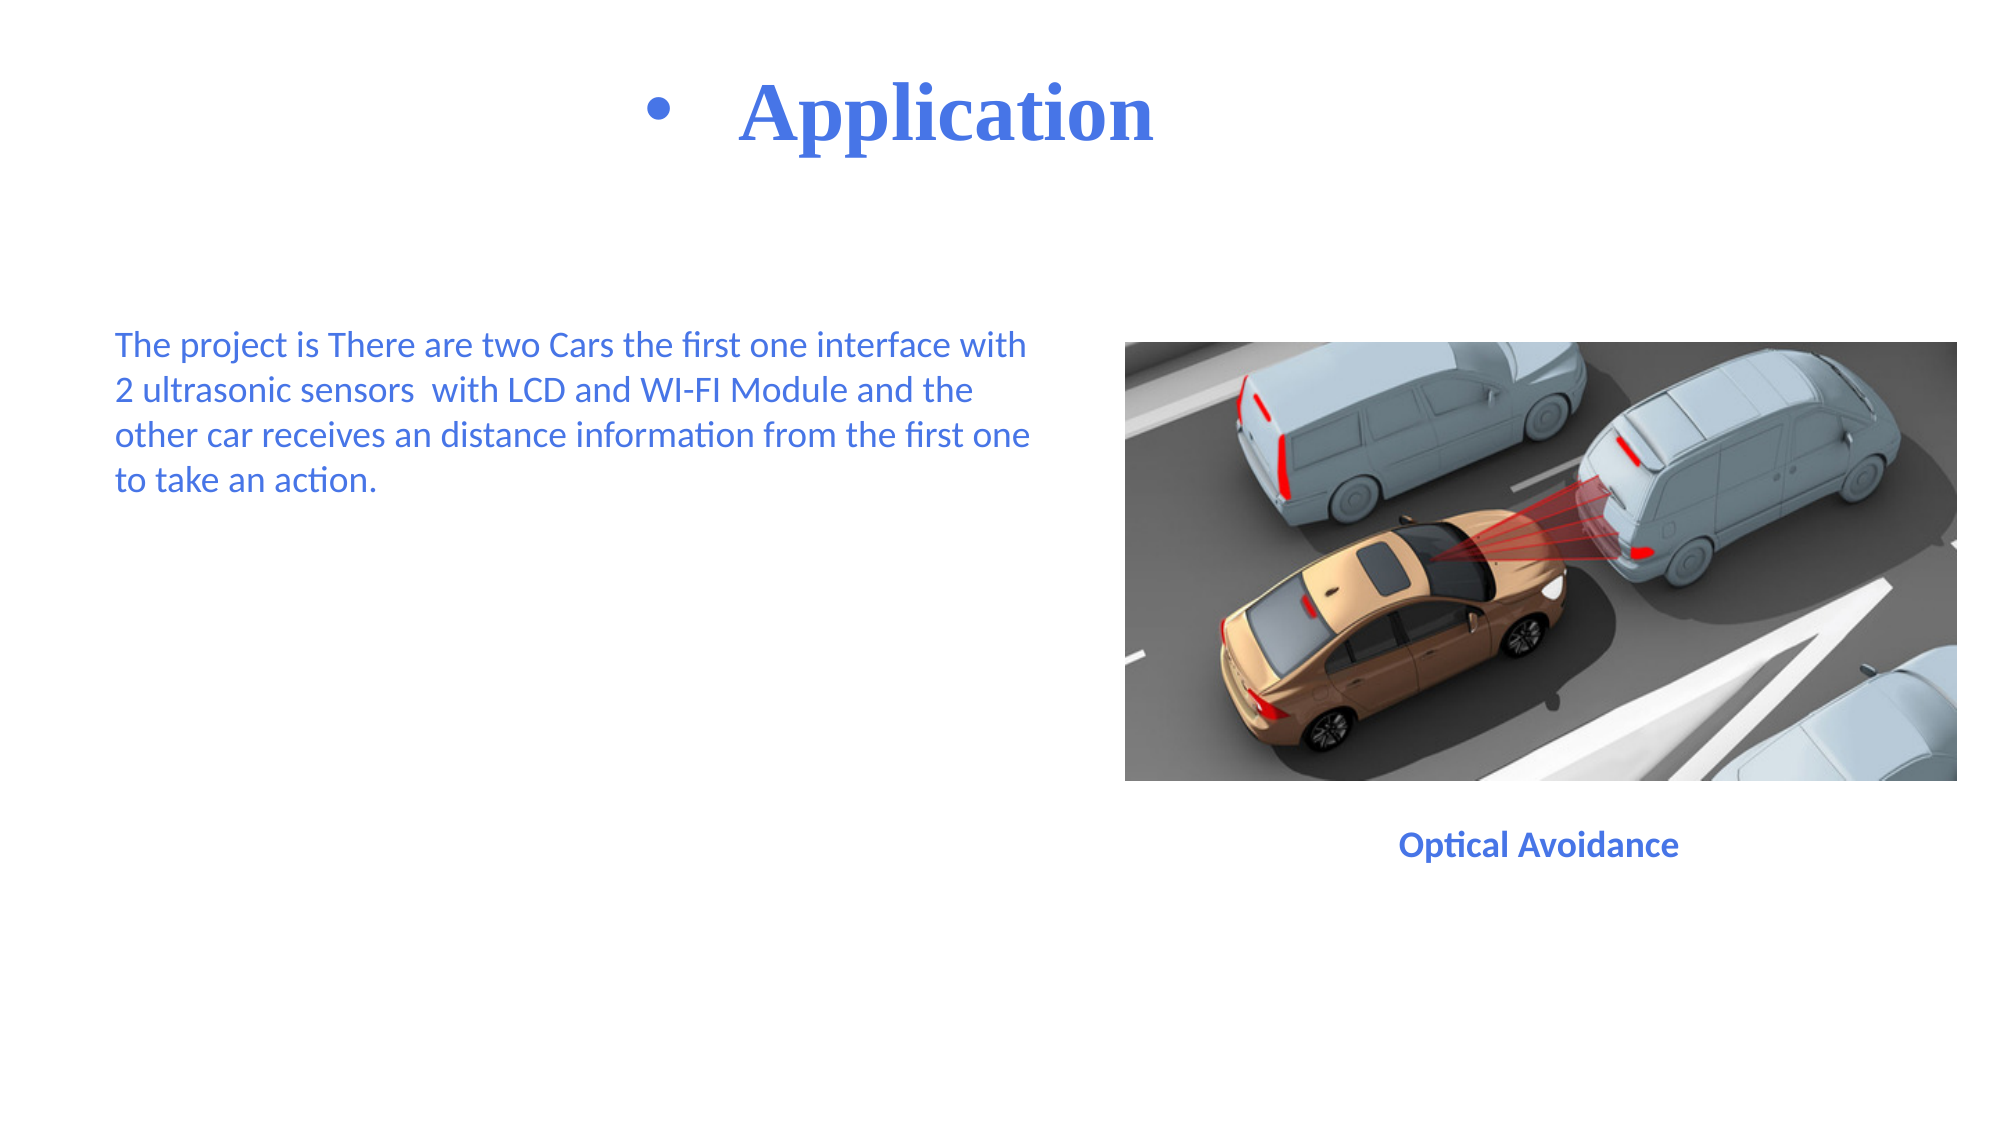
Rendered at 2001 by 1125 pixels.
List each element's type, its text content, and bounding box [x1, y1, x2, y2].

text_box Optical Avoidance [1384, 812, 1697, 873]
picture [1124, 342, 1957, 781]
text_box The project is There are two Cars the first one interface with 2 ultrasonic sensors with LCD and WI-FI Module and the other car receives an distance information from the first one to take an action. [99, 312, 1050, 508]
text_box Application [599, 50, 1200, 165]
